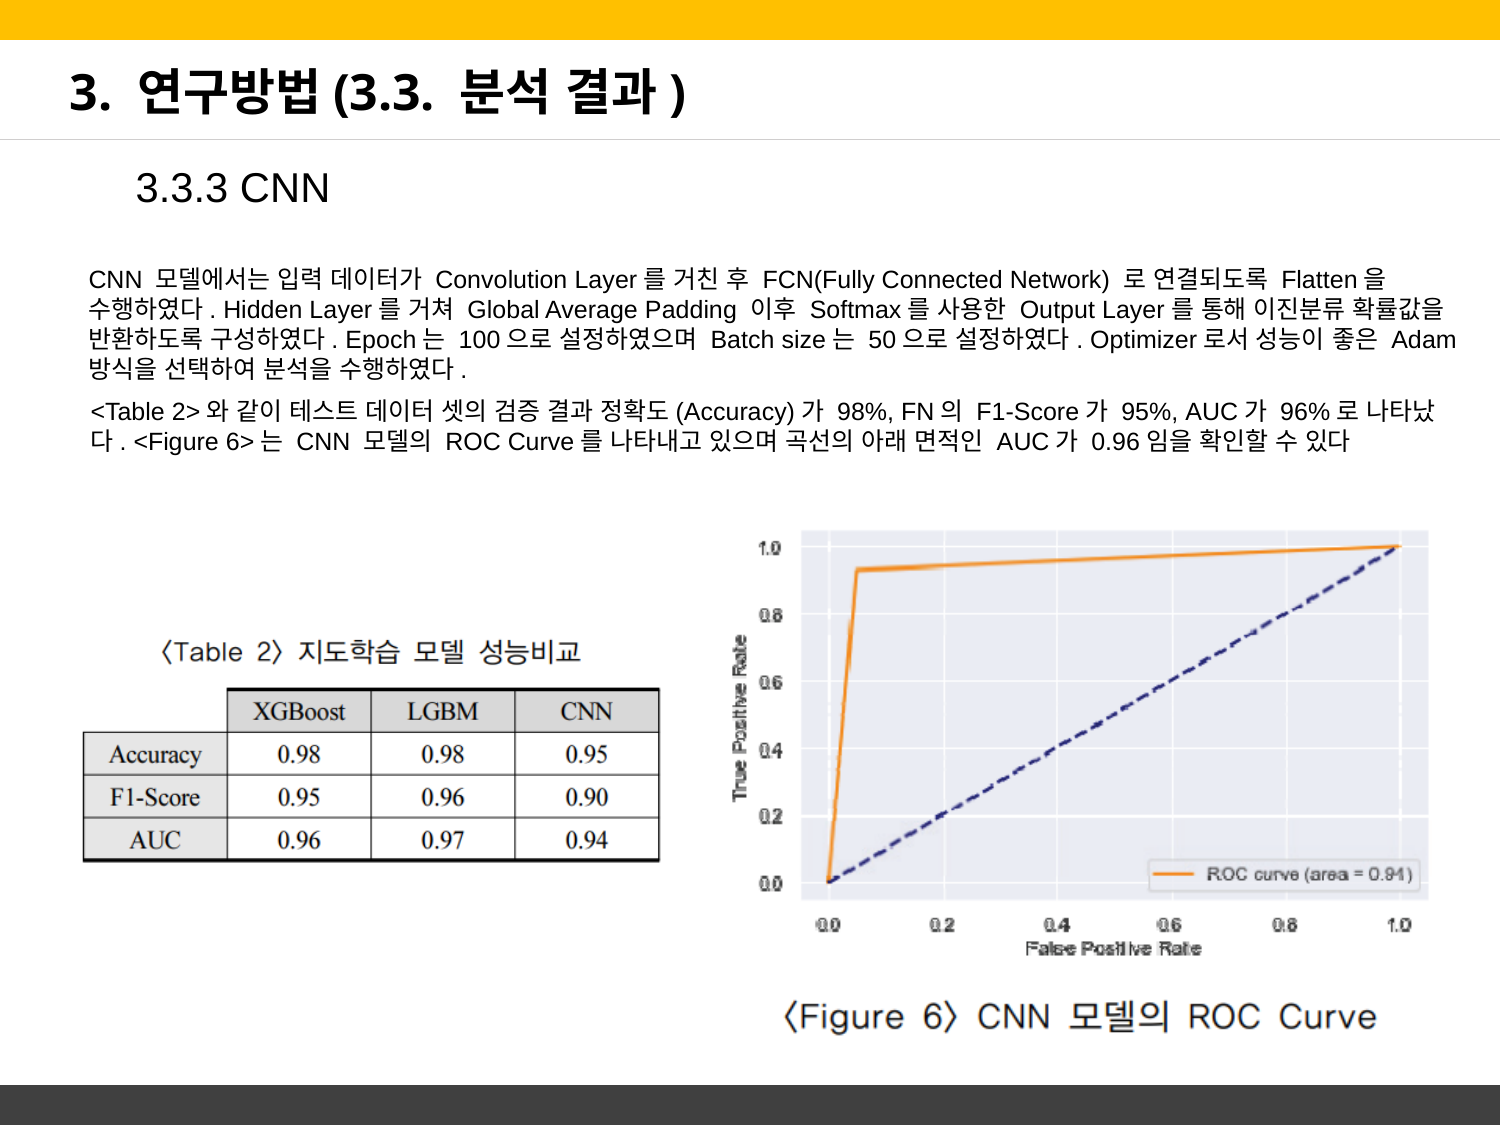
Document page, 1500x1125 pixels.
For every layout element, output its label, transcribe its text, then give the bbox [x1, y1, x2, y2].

text_box 3.3.3 CNN [133, 158, 1034, 211]
title 3. 연구방법(3.3. 분석 결과) [67, 58, 939, 139]
text_box CNN 모델에서는 입력 데이터가 Convolution Layer를 거친 후 FCN(Fully Connected Network) 로 연결되도록 Flatten을 수행하였다. Hidden Layer를 거쳐 Global Average Padding 이후 Softmax를 사용한 Output Layer를 통해 이진분류 확률값을 반환하도록 구성하였다. Epoch는 100으로 설정하였으며 Batch size는 50으로 설정하였다. Optimizer로서 성능이 좋은 Adam 방식을 선택하여 분석을 수행하였다. <Table 2>와 같이 테스트 데이터 셋의 검증 결과 정확도(Accuracy)가 98%, FN의 F1-Score가 95%, AUC가 96%로 나타났다. <Figure 6>는 CNN 모델의 ROC Curve를 나타내고 있으며 곡선의 아래 면적인 AUC가 0.96임을 확인할 수 있다 [88, 252, 1459, 456]
picture [70, 621, 676, 882]
title 3. 연구방법(3.3. 분석 결과) [67, 140, 939, 249]
picture [705, 495, 1457, 1059]
